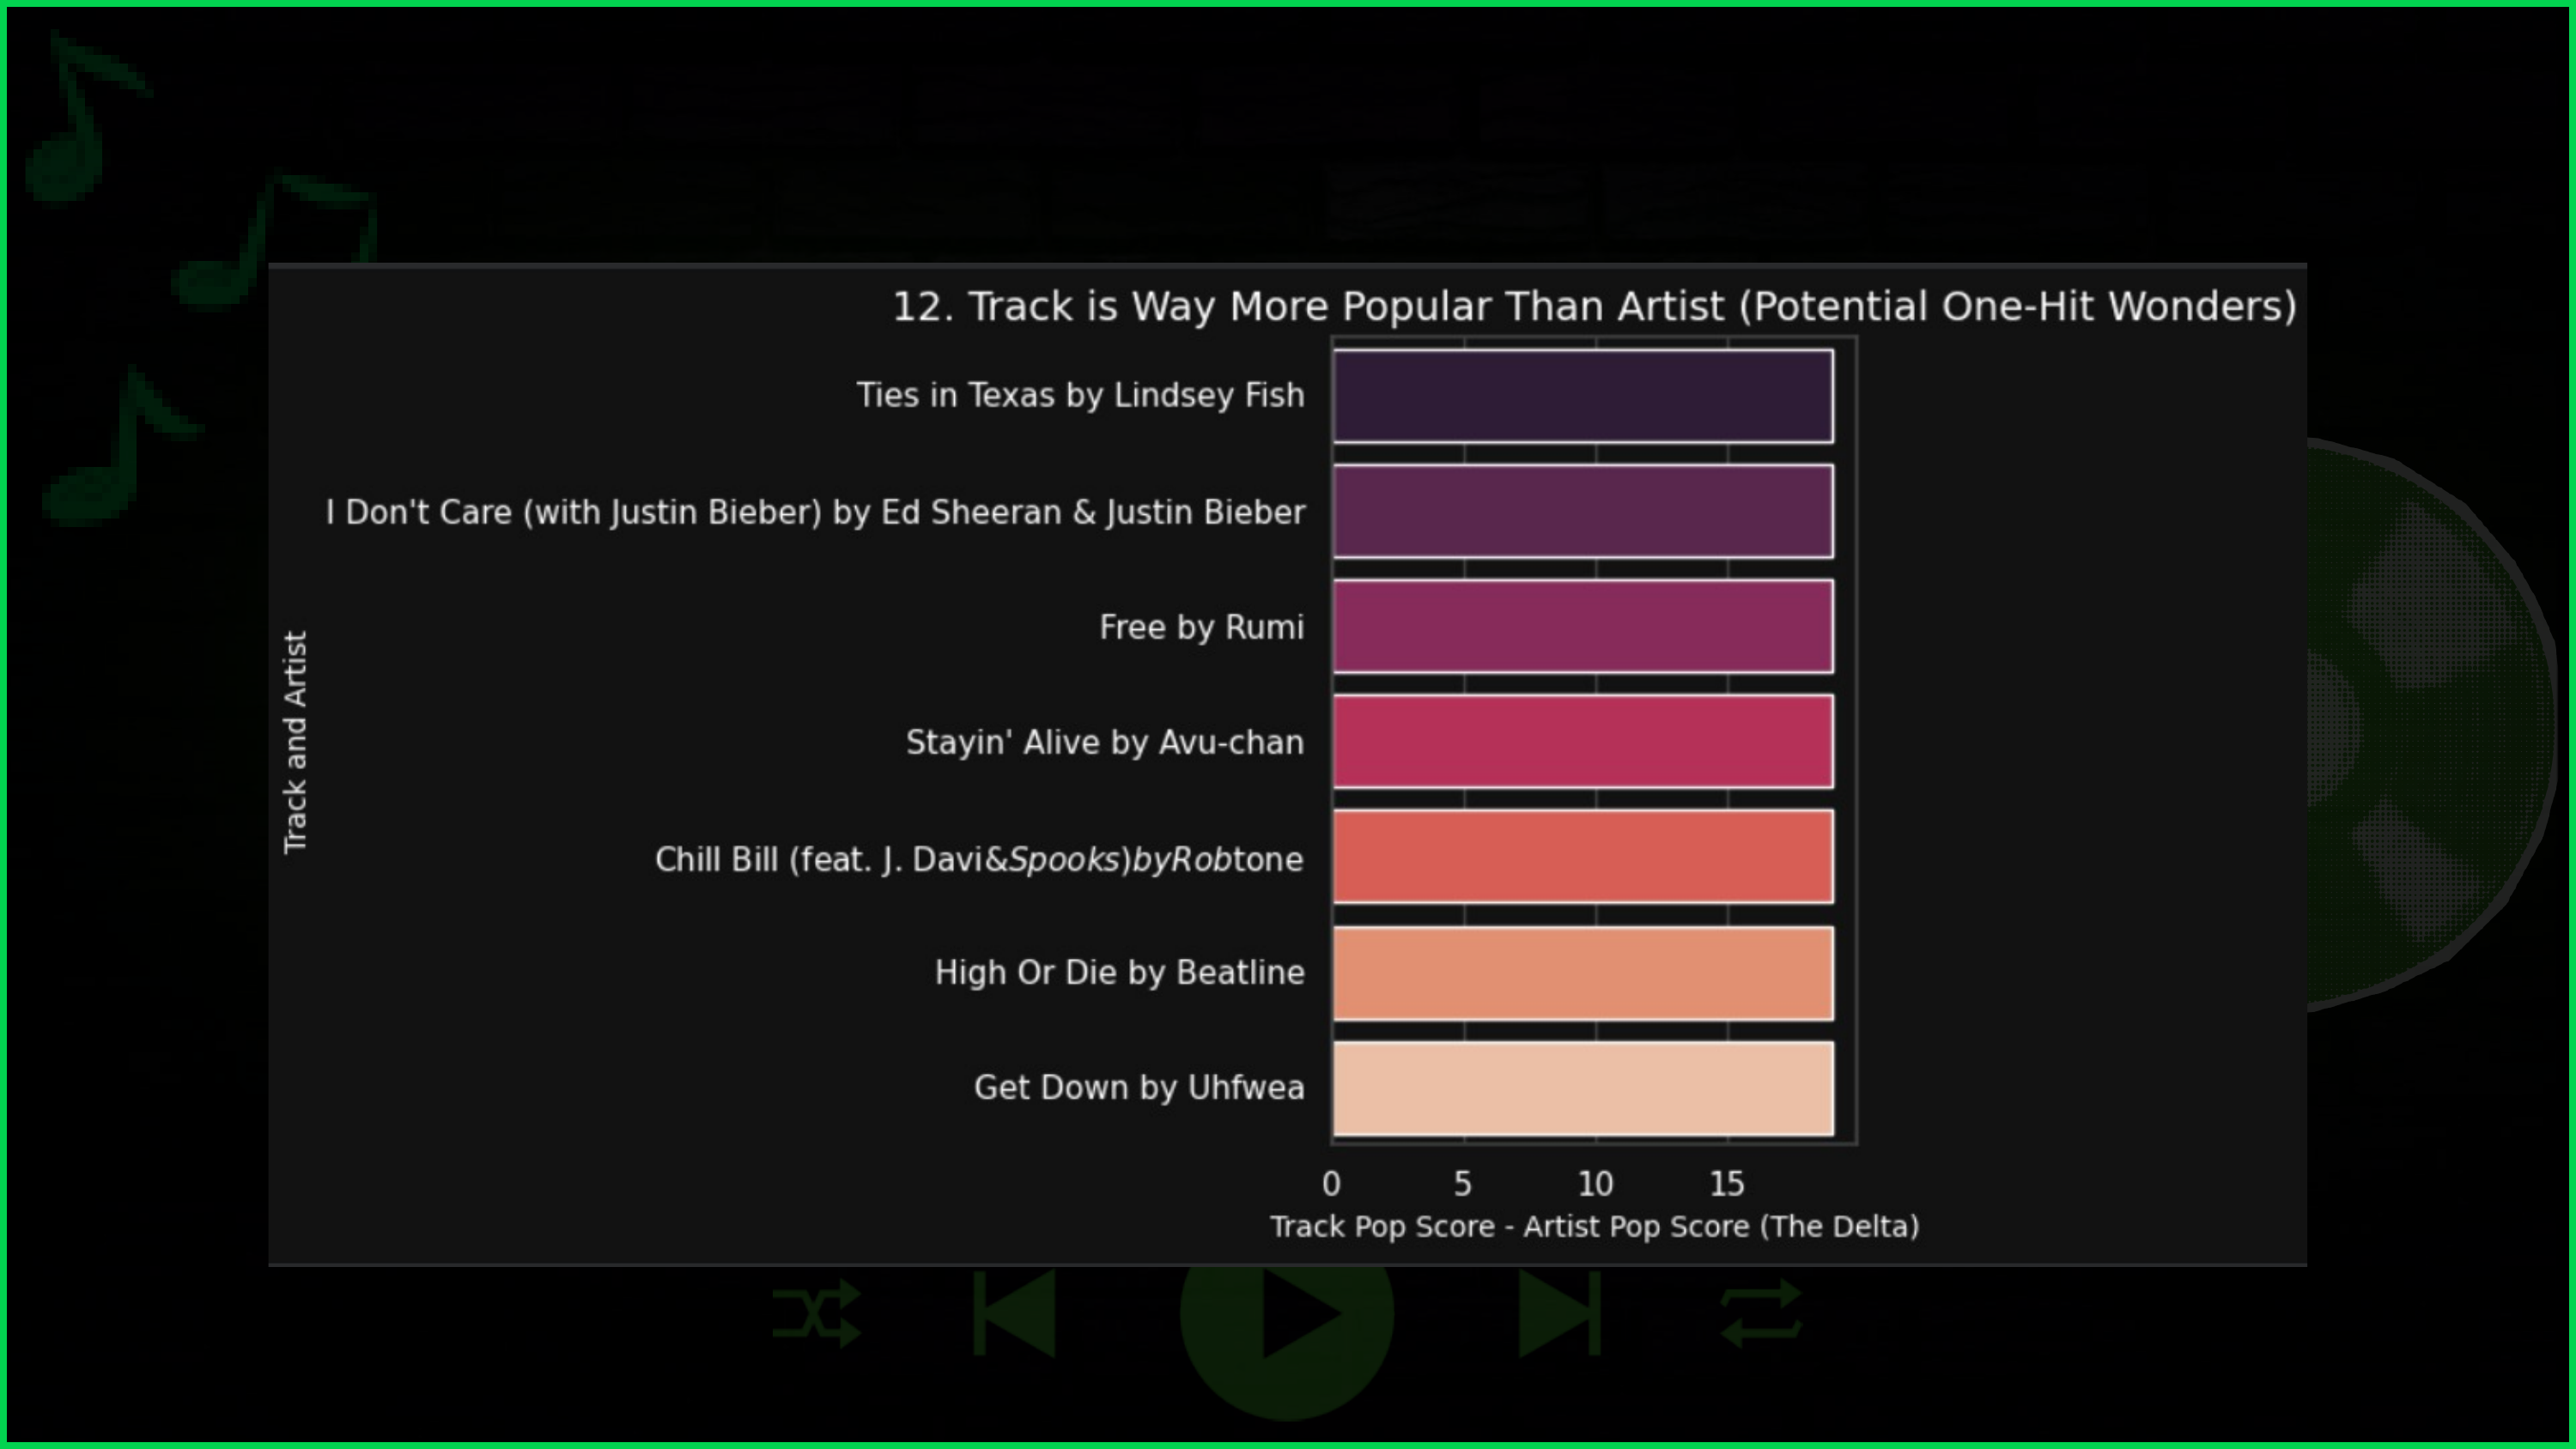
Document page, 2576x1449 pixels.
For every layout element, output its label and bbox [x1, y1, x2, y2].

text_box [0, 0, 2576, 1449]
text_box [25, 29, 2563, 1422]
